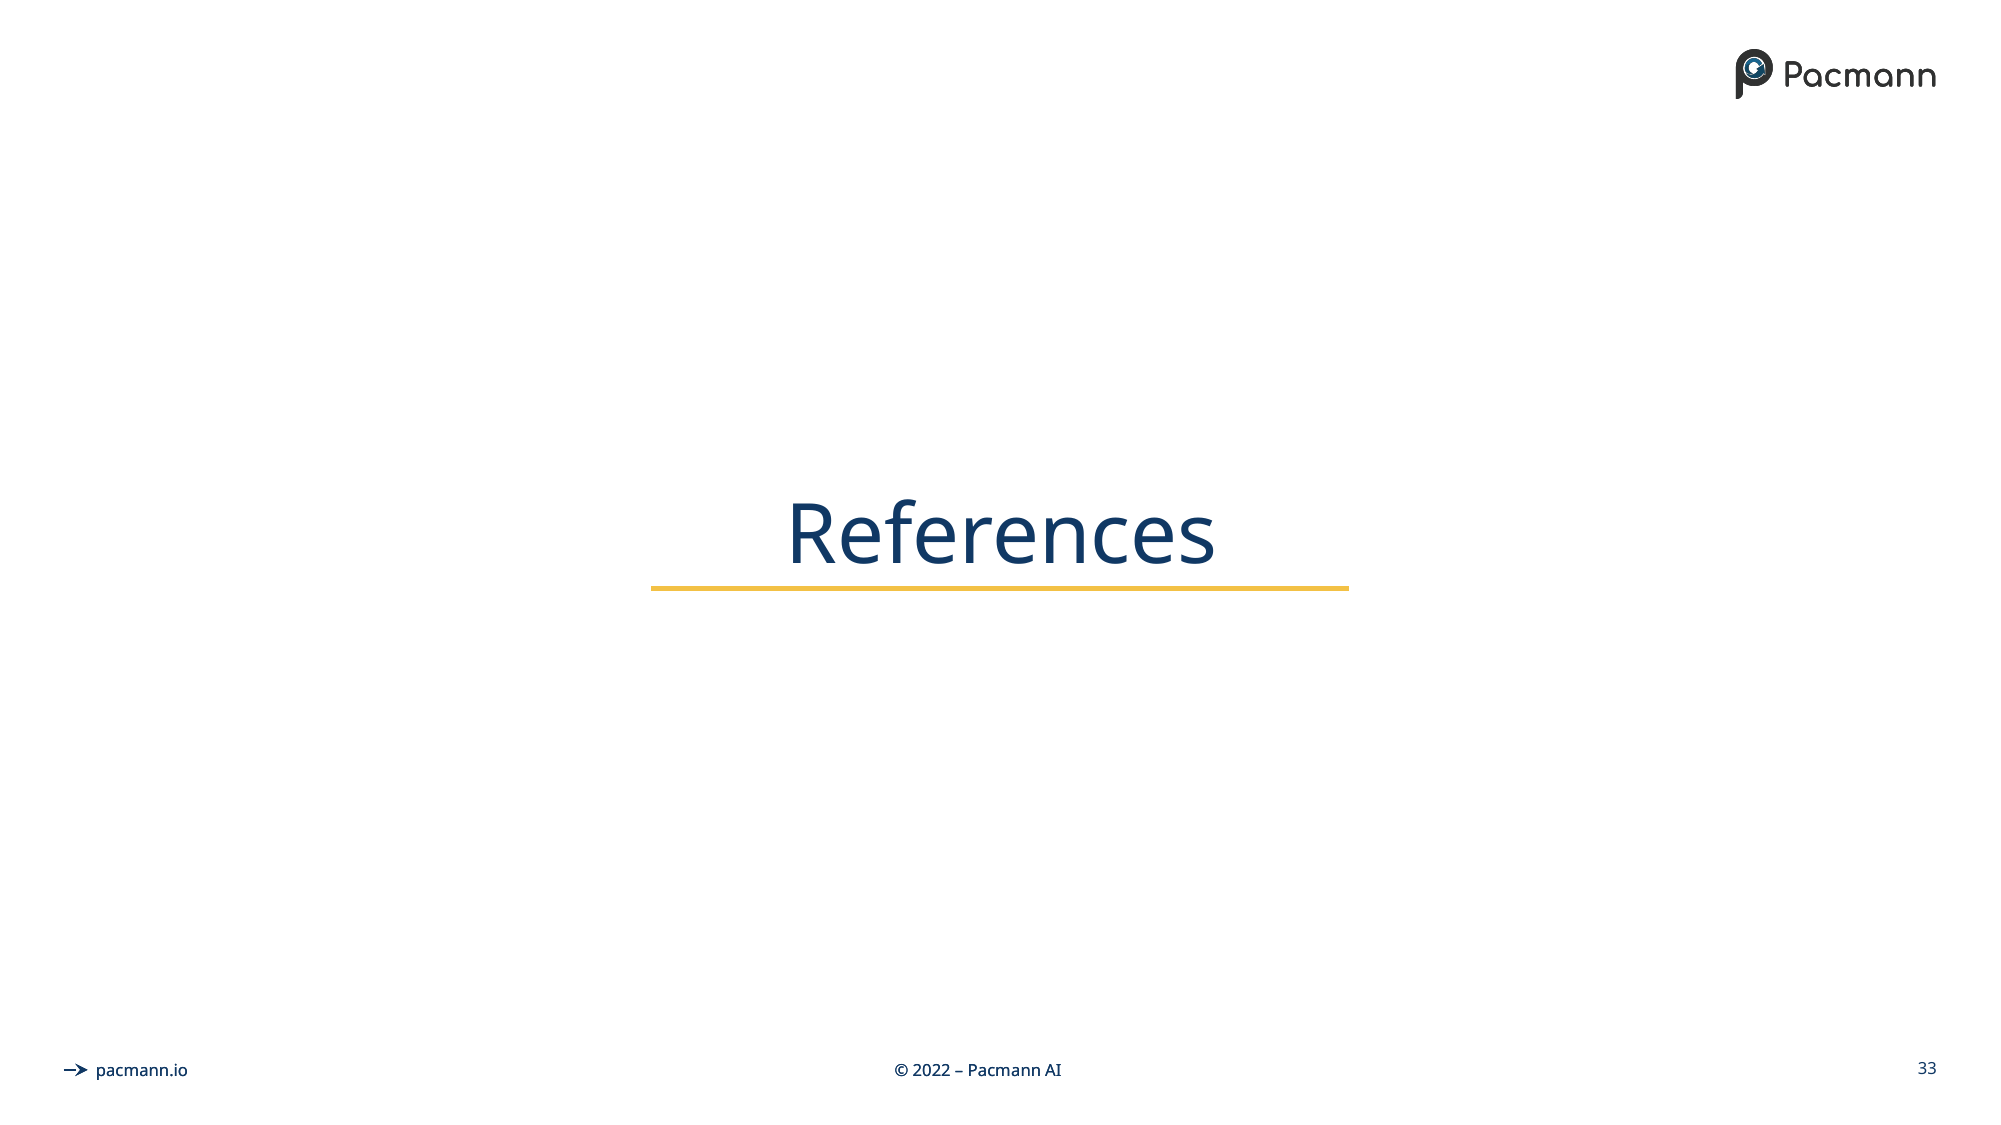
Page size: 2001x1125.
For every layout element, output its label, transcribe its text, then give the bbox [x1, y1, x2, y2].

title References [51, 441, 1952, 589]
picture [1707, 36, 1966, 112]
